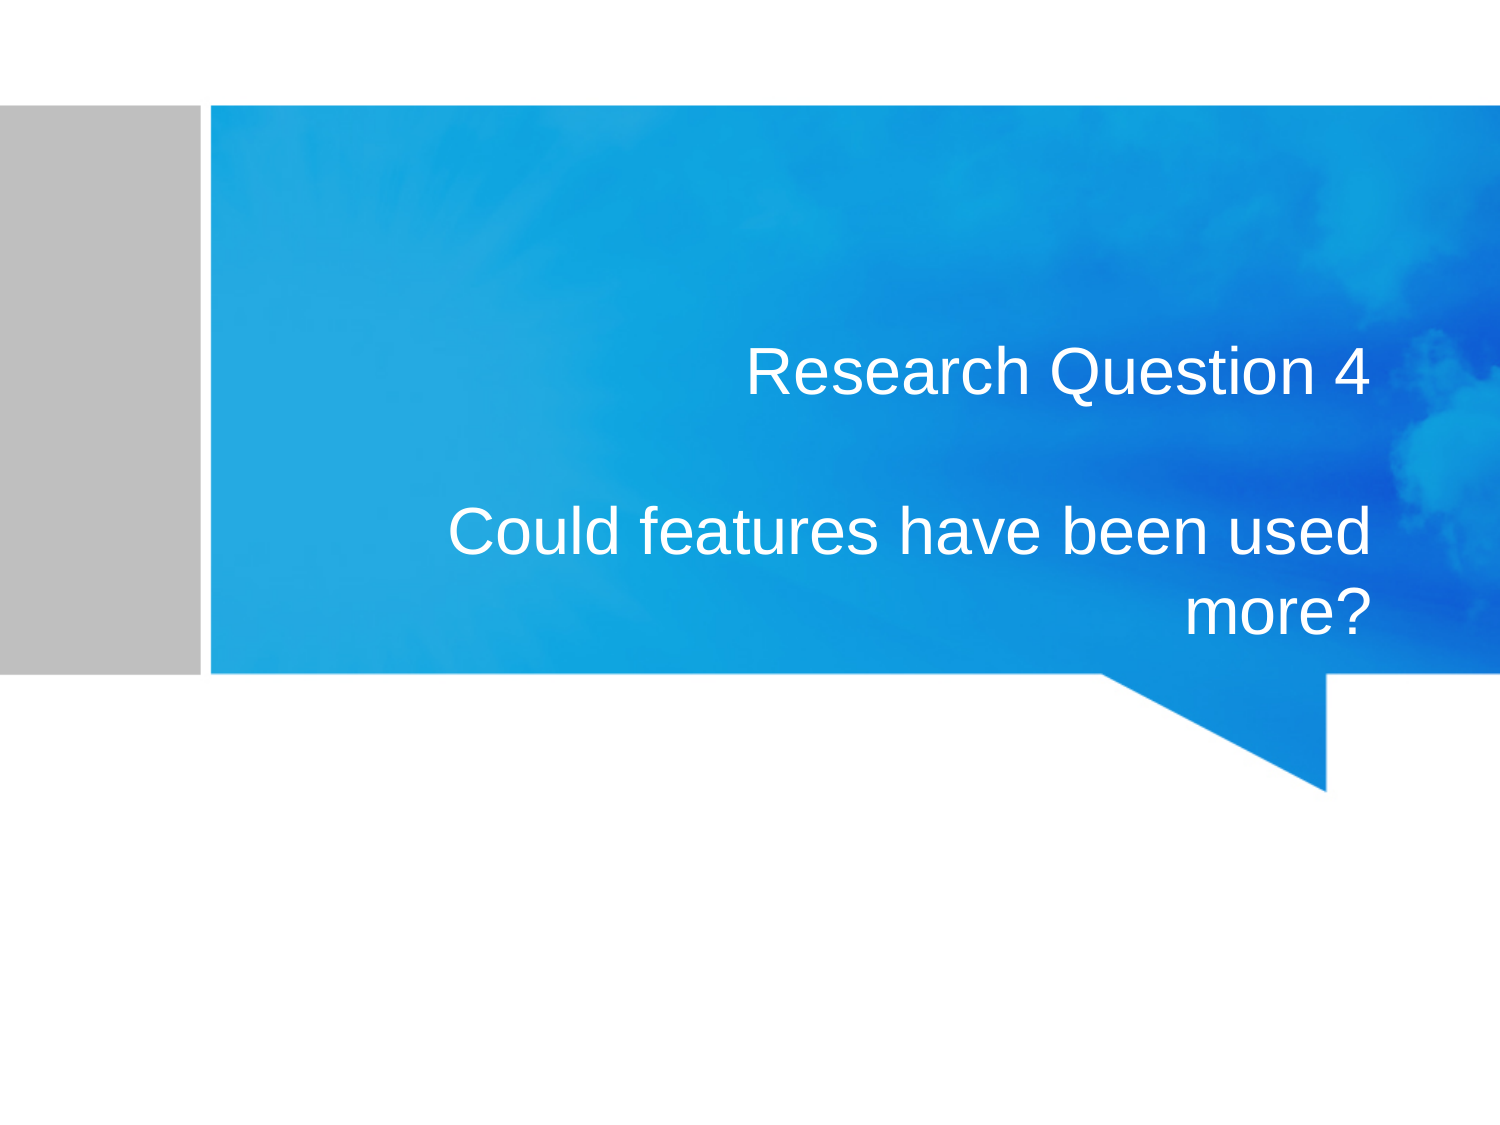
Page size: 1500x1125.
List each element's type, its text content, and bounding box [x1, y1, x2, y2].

subtitle Could features have been used more? [253, 480, 1388, 768]
picture [0, 3, 1500, 1125]
title Research Question 4 [253, 279, 1388, 457]
